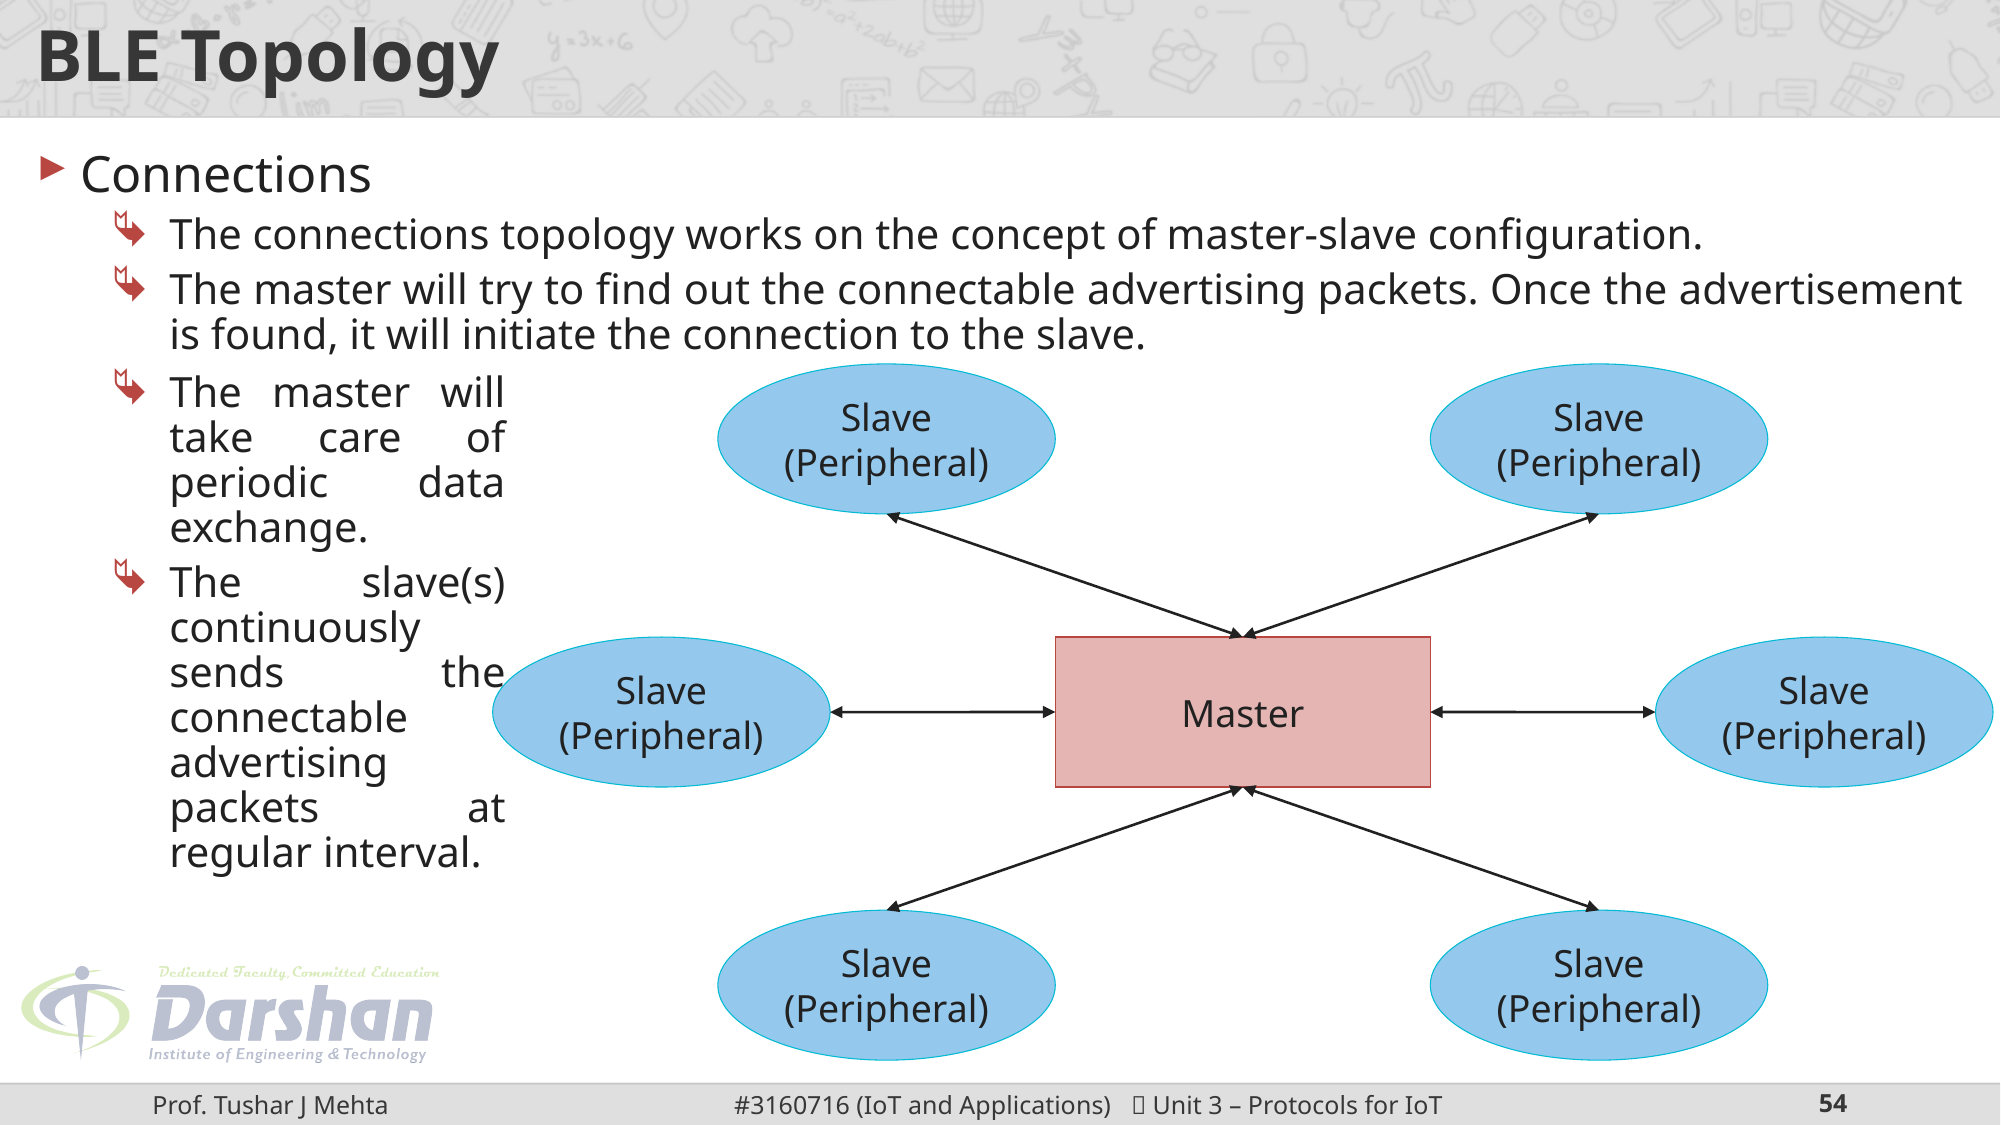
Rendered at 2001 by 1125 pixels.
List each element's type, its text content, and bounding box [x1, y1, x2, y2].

text_box The master will take care of periodic data exchange. The slave(s) continuously sends the connectable advertising packets at regular interval. [21, 363, 521, 952]
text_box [1243, 513, 1600, 638]
text_box [21, 966, 440, 1063]
list Connections The connections topology works on the concept of master-slave configuration. The master will try to find out the connectable advertising packets. Once the advertisement is found, it will initiate the connection to the slave. [21, 141, 1979, 364]
text_box Slave (Peripheral) [717, 909, 1056, 1061]
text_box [1243, 787, 1600, 911]
text_box Slave (Peripheral) [521, 636, 831, 788]
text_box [886, 513, 1243, 638]
text_box Slave (Peripheral) [1655, 636, 1994, 788]
title BLE Topology [0, 0, 2000, 117]
text_box Slave (Peripheral) [717, 363, 1056, 515]
text_box Slave (Peripheral) [1429, 363, 1769, 515]
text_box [886, 787, 1243, 911]
text_box Slave (Peripheral) [1429, 909, 1769, 1061]
text_box Master [1055, 638, 1431, 787]
